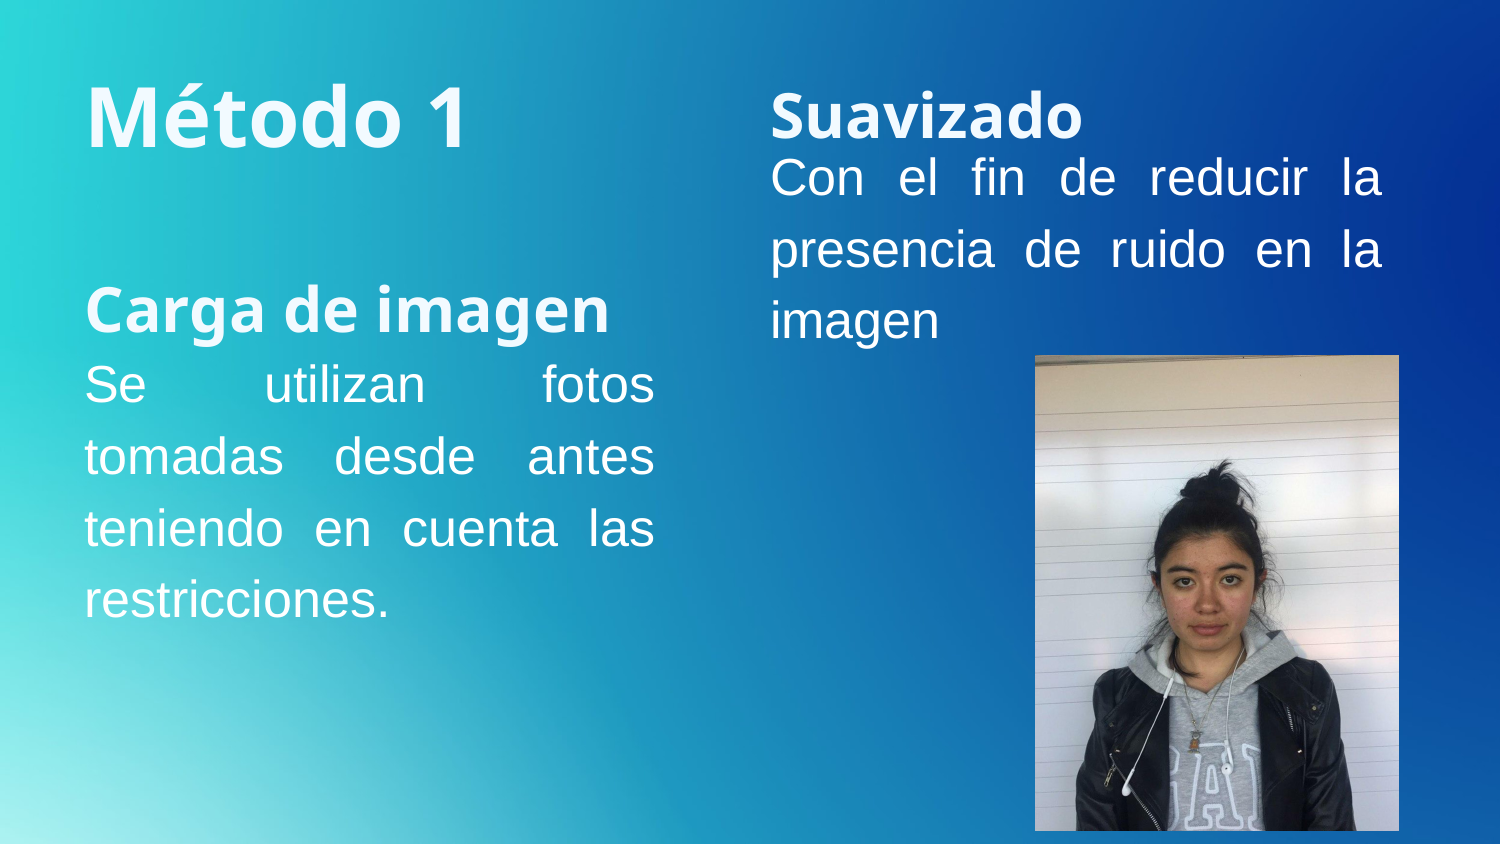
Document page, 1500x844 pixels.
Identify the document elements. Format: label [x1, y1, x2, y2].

text_box [84, 39, 656, 661]
picture [0, 0, 1500, 844]
text_box [769, 41, 1383, 454]
